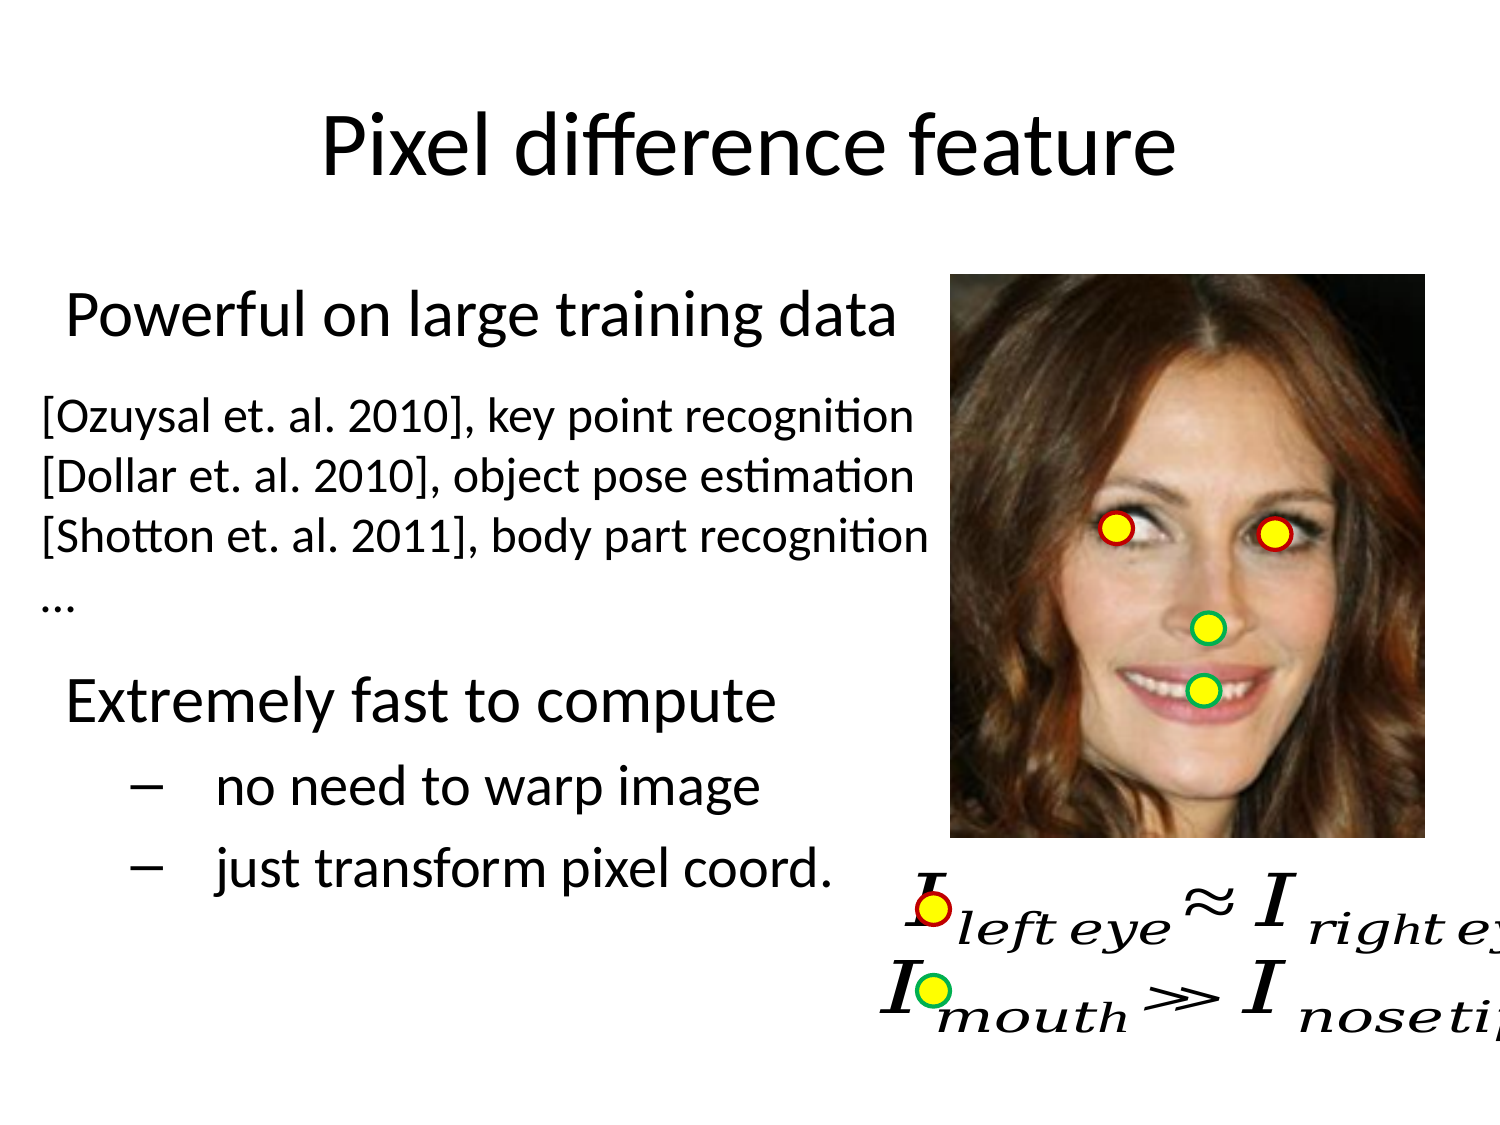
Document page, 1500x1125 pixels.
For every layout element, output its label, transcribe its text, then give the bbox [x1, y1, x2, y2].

title Pixel difference feature [75, 45, 1425, 233]
list Powerful on large training data Extremely fast to compute no need to warp image just transform pixel coord. [50, 630, 938, 1005]
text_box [899, 862, 1500, 948]
text_box [Ozuysal et. al. 2010], key point recognition [Dollar et. al. 2010], object pose estimation [Shotton et. al. 2011], body part recognition … [26, 374, 944, 630]
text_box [874, 949, 1500, 1042]
list Powerful on large training data Extremely fast to compute no need to warp image just transform pixel coord. [50, 262, 938, 374]
picture [949, 274, 1426, 838]
